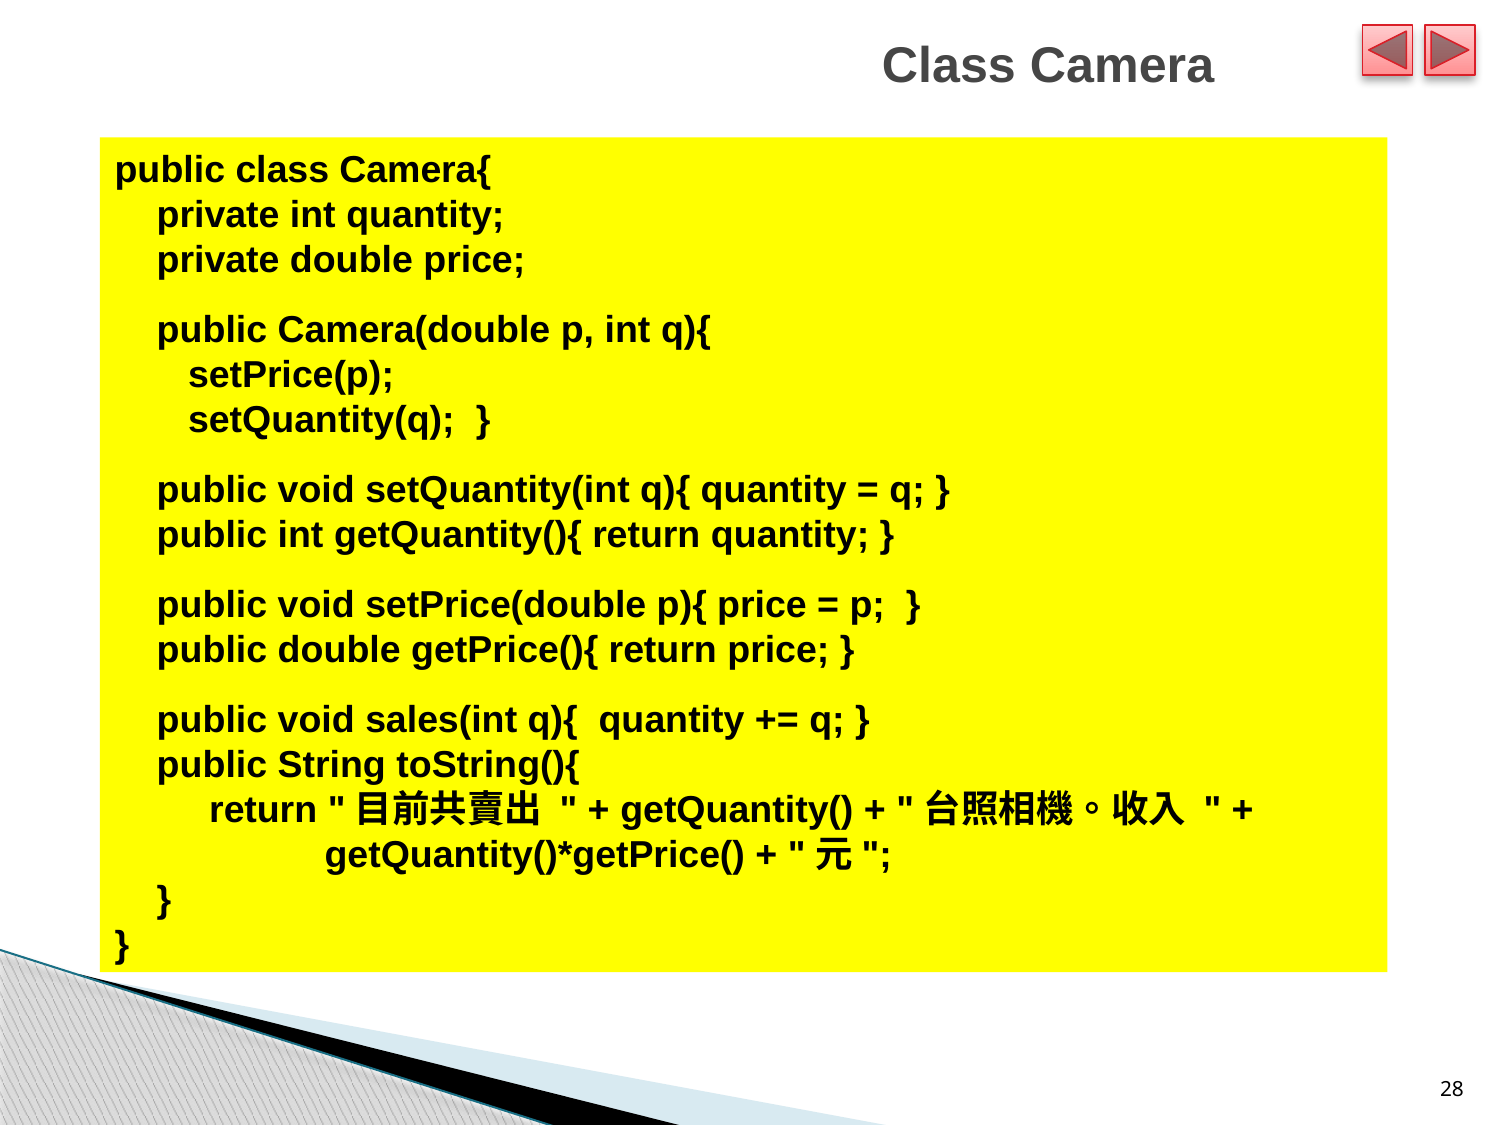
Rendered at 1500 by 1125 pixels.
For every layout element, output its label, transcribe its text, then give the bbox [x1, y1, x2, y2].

slide_number 28 [1418, 1051, 1479, 1112]
text_box public class Camera{ private int quantity; private double price; public Camera(double p, int q){ setPrice(p); setQuantity(q); } public void setQuantity(int q){ quantity = q; } public int getQuantity(){ return quantity; } public void setPrice(double p){ price = p; } public double getPrice(){ return price; } public void sales(int q){ quantity += q; } public String toString(){ return "目前共賣出 " + getQuantity() + "台照相機。收入 " + getQuantity()*getPrice() + "元"; } } [99, 137, 1388, 973]
title Class Camera [867, 24, 1455, 100]
